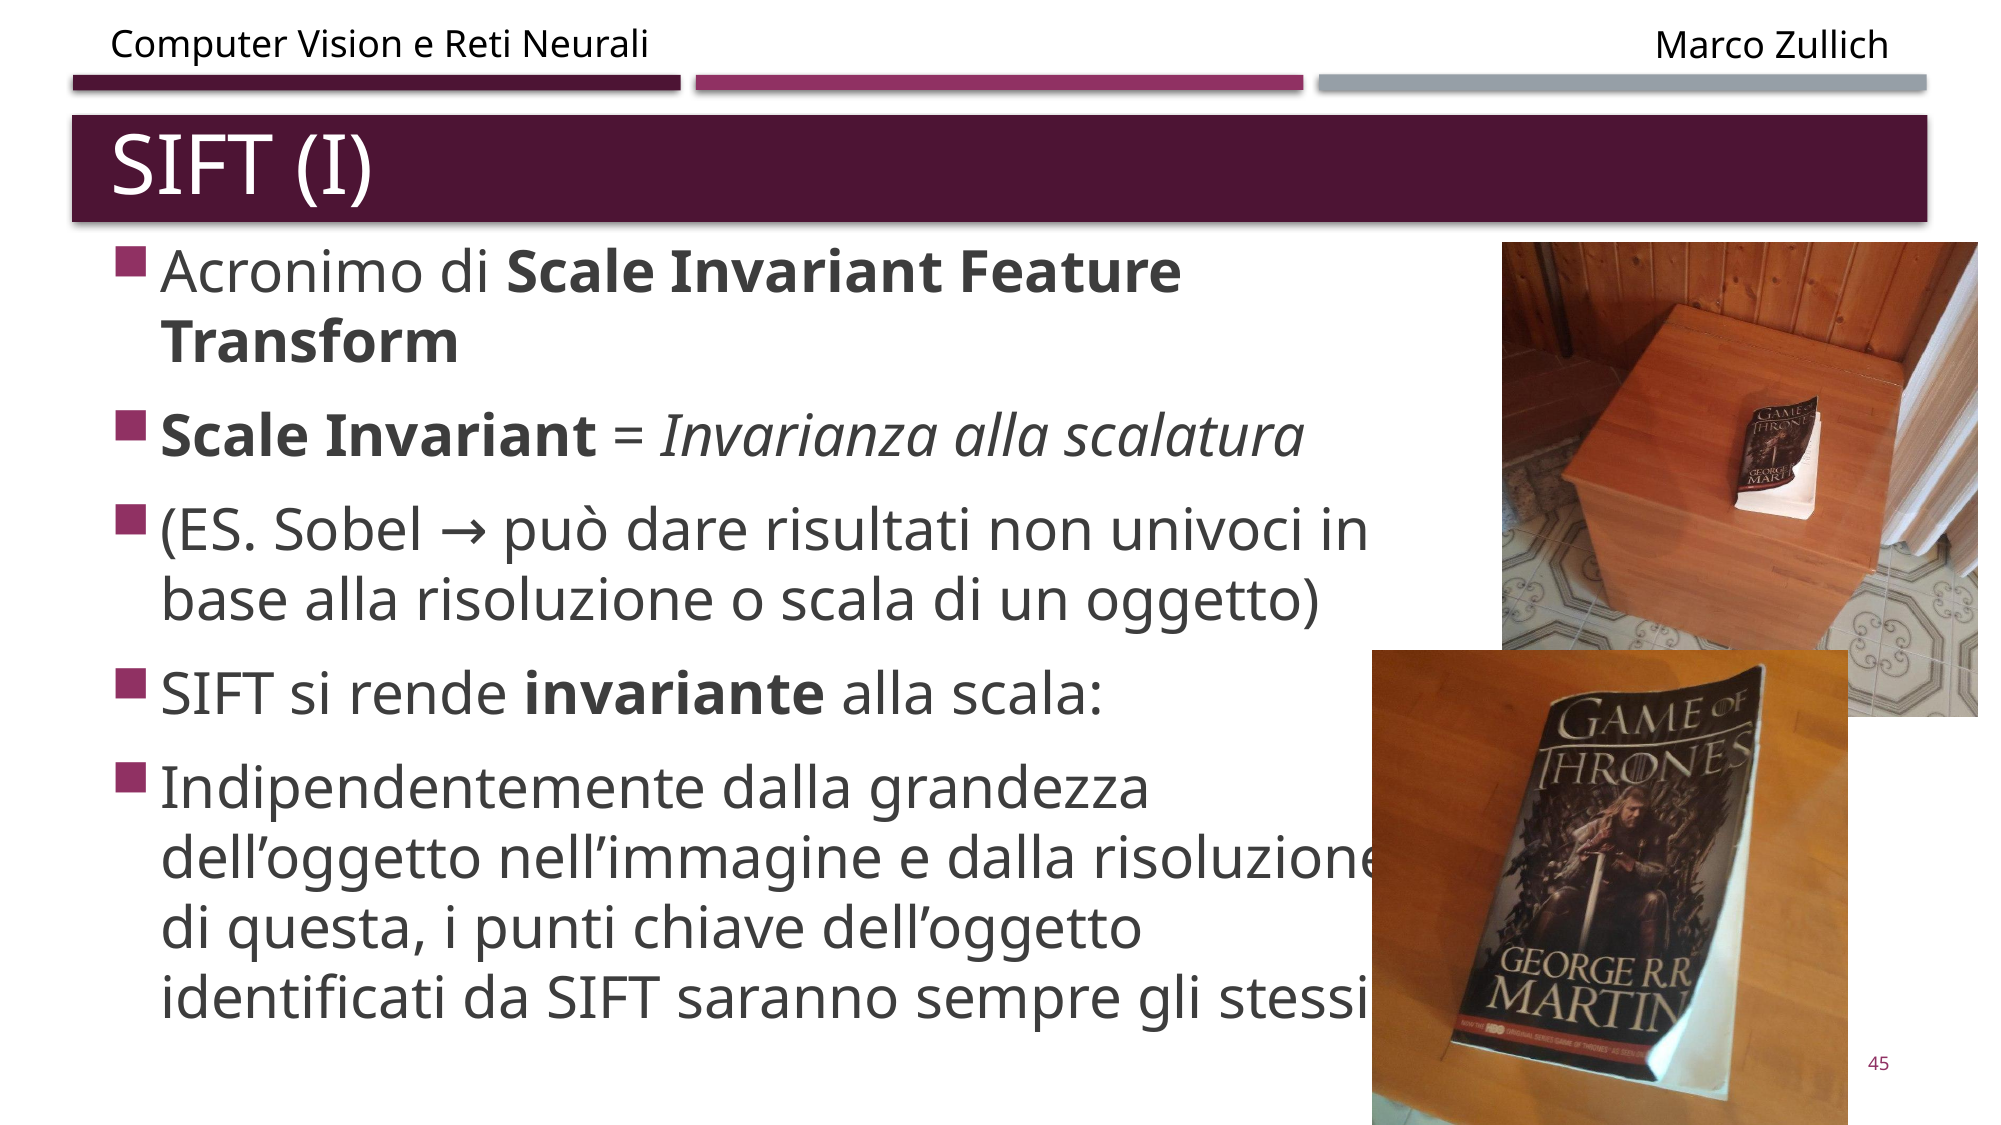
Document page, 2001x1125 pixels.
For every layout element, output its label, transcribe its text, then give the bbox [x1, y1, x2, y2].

list Acronimo di Scale Invariant Feature Transform Scale Invariant = Invarianza alla scalatura (ES. Sobel → può dare risultati non univoci in base alla risoluzione o scala di un oggetto) SIFT si rende invariante alla scala: Indipendentemente dalla grandezza dell’oggetto nell’immagine e dalla risoluzione di questa, i punti chiave dell’oggetto identificati da SIFT saranno sempre gli stessi [95, 242, 1447, 1022]
slide_number 45 [1853, 1034, 1905, 1095]
title SIFT (i) [95, 124, 1905, 219]
picture [1371, 241, 1978, 1125]
